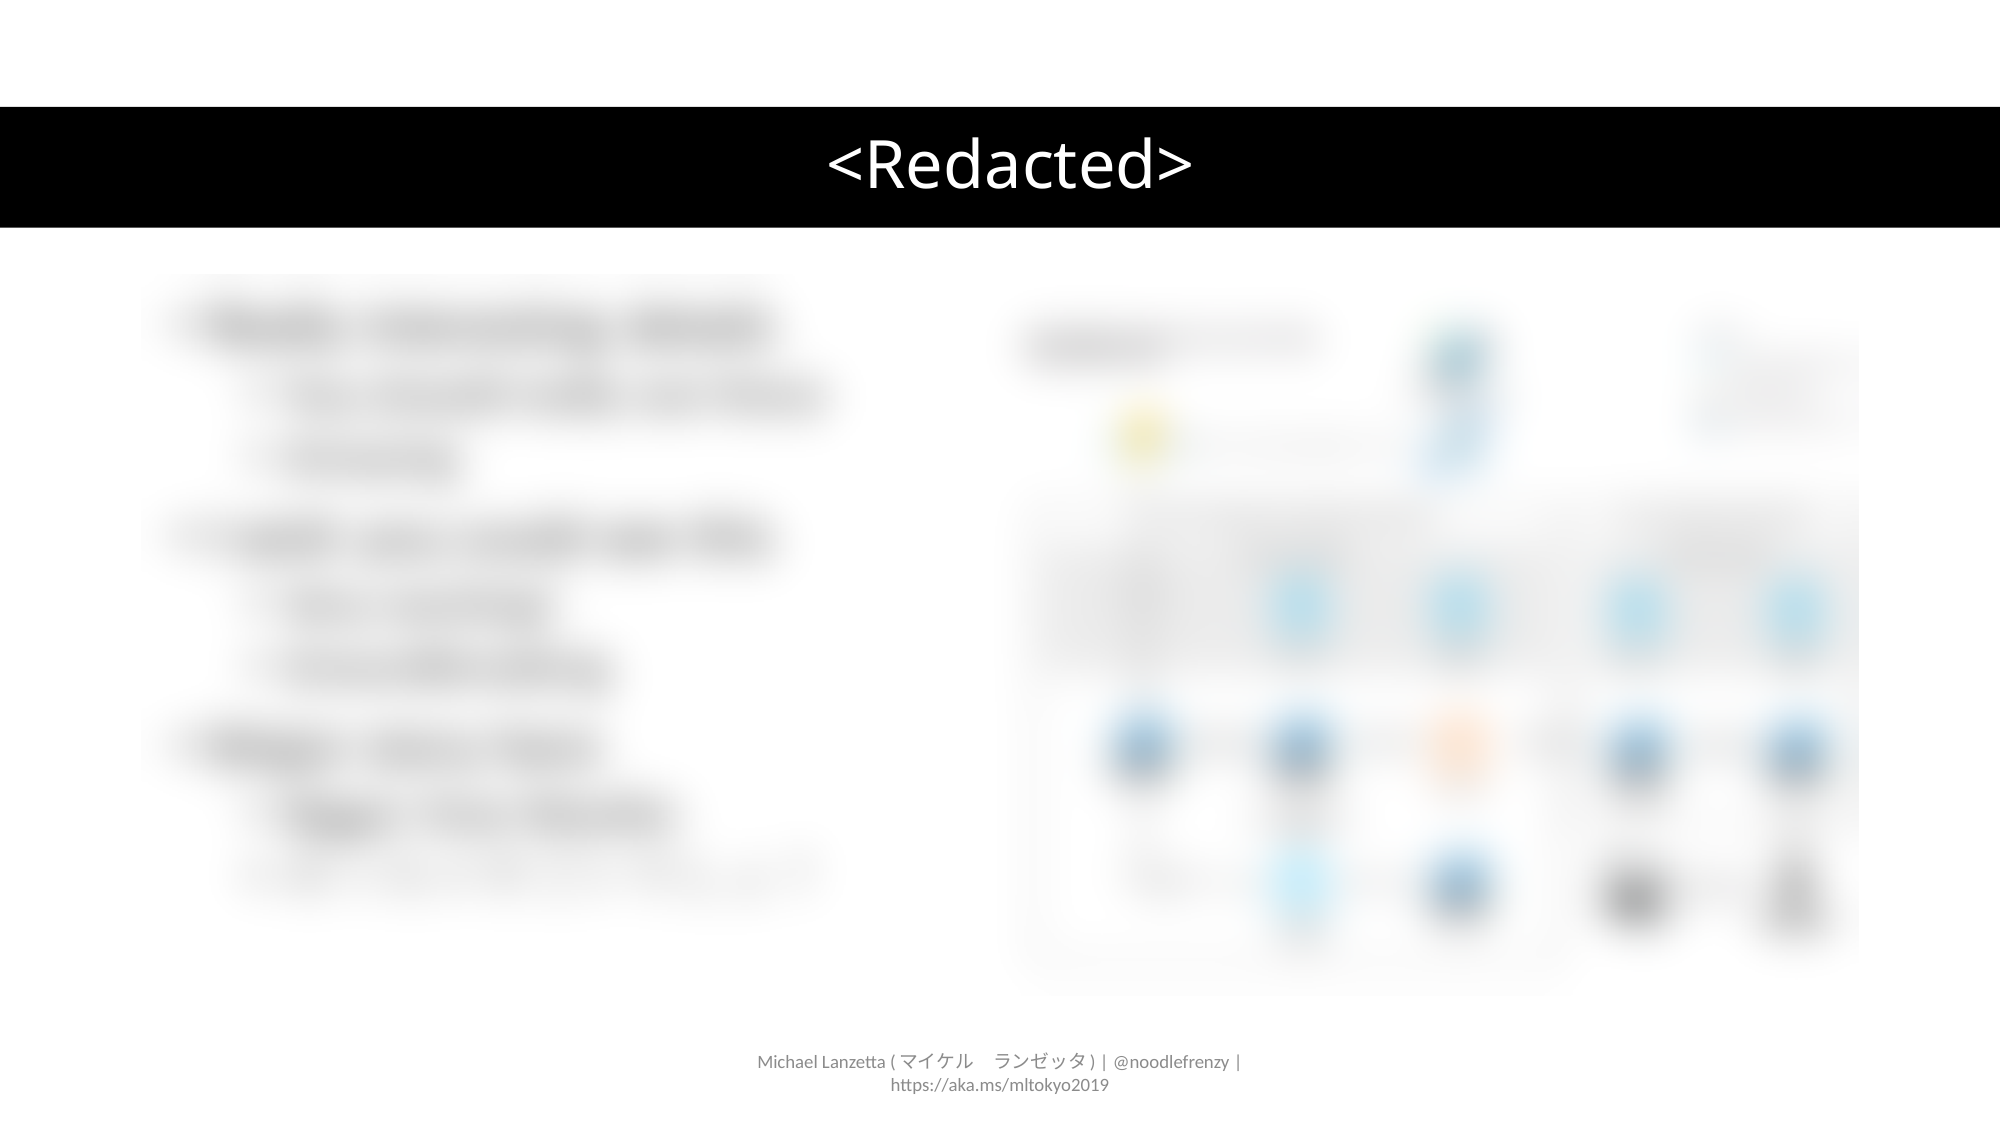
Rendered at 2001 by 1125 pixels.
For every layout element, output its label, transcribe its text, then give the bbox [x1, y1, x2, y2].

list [141, 274, 1859, 996]
text_box [0, 106, 2000, 229]
footer Michael Lanzetta (マイケル ランゼッタ) | @noodlefrenzy | https://aka.ms/mltokyo2019 [662, 1042, 1338, 1103]
title <Redacted> [91, 105, 1931, 228]
